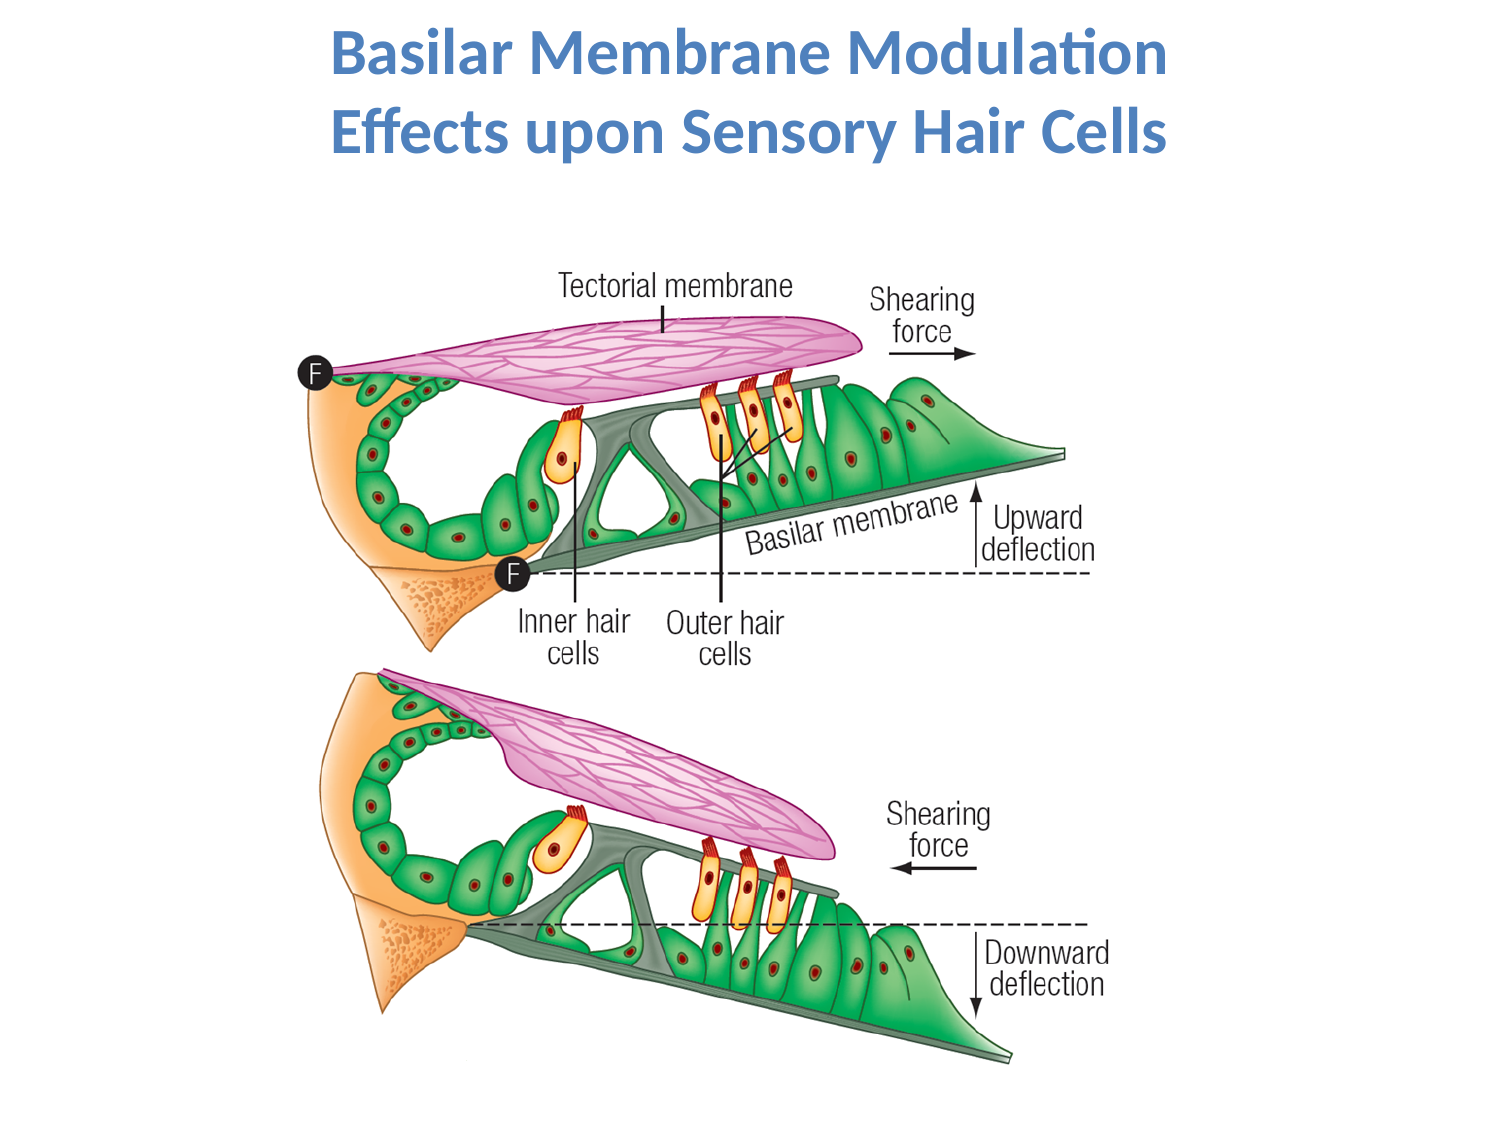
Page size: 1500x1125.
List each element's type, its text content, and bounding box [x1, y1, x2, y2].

picture [287, 262, 1113, 1069]
title Basilar Membrane Modulation Effects upon Sensory Hair Cells [75, 0, 1425, 175]
